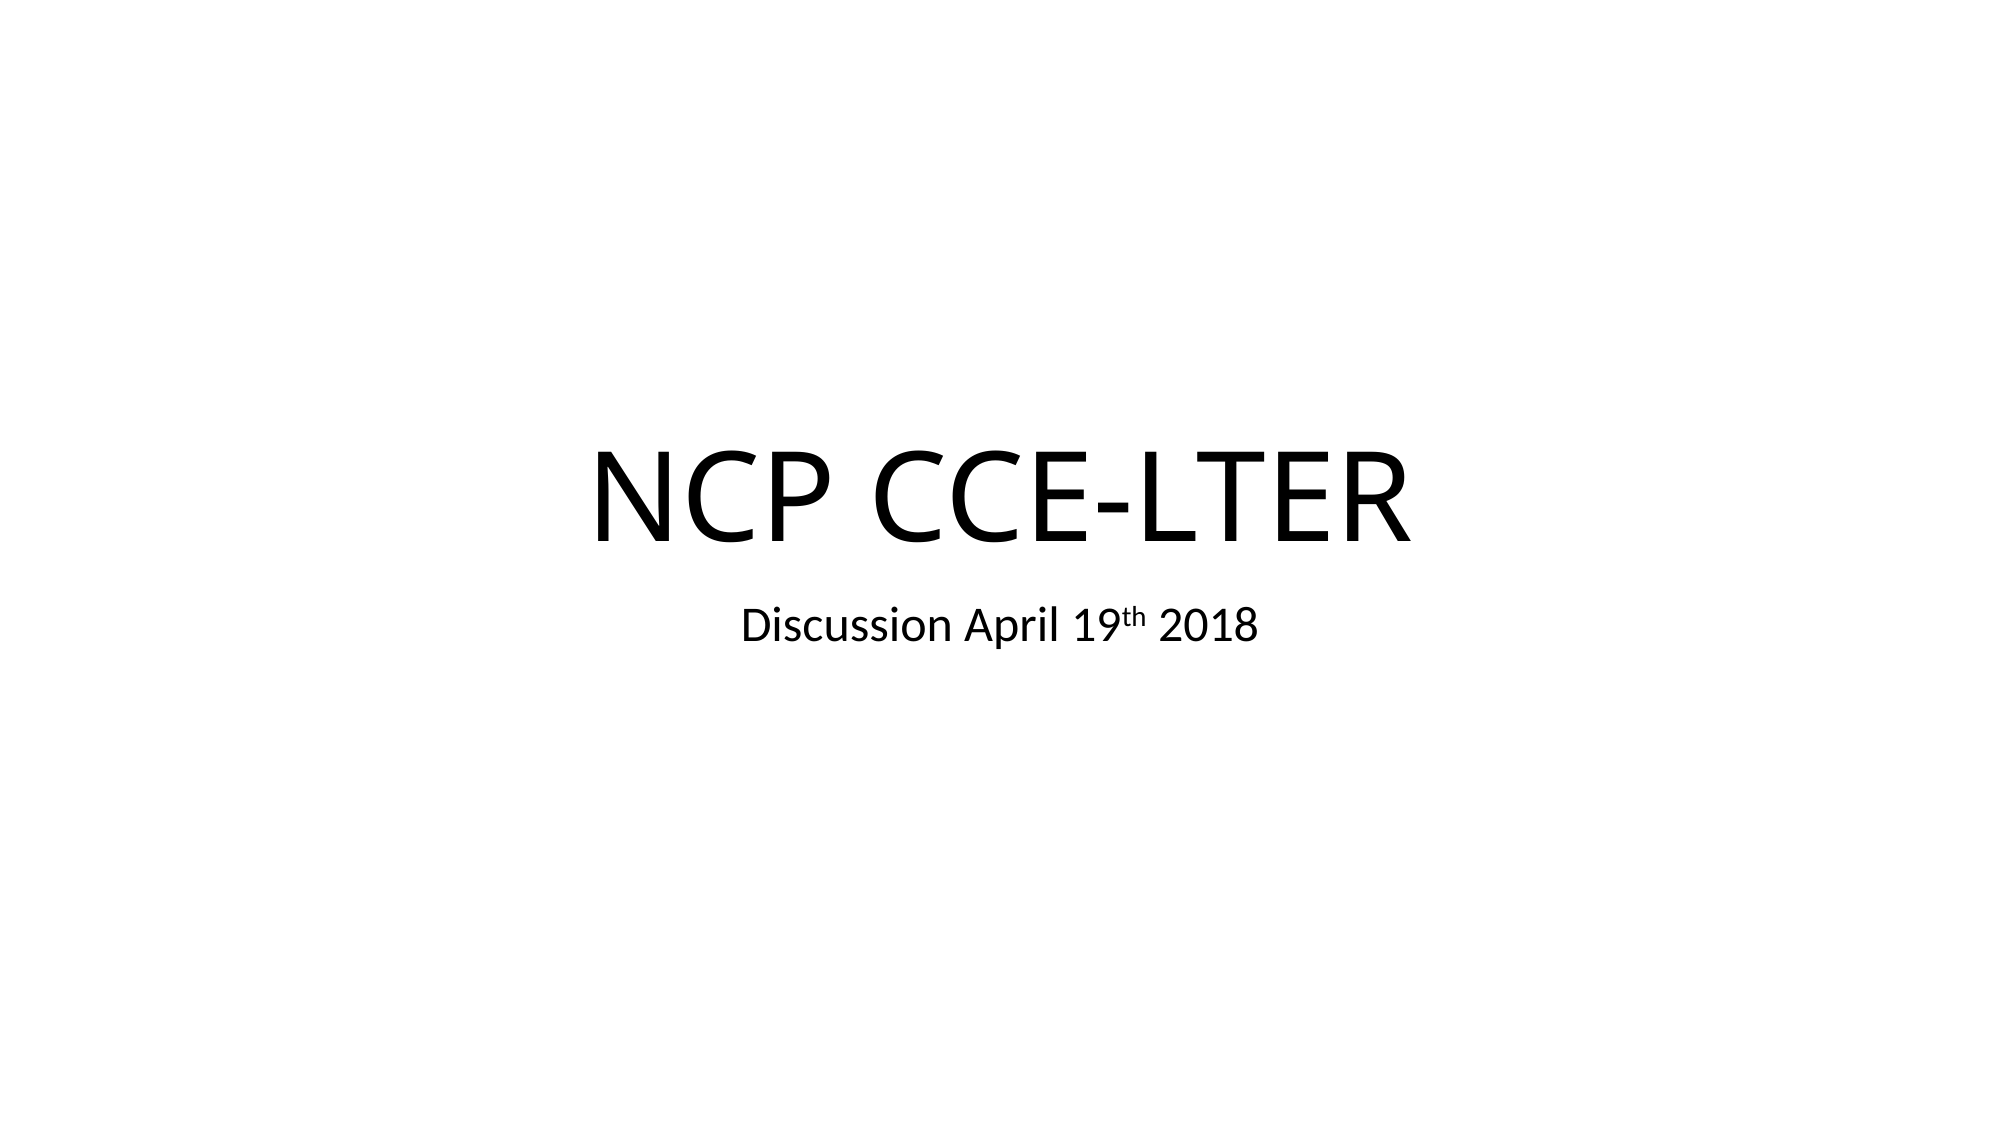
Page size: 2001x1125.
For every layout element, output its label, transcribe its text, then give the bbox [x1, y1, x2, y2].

subtitle Discussion April 19th 2018 [249, 590, 1750, 863]
title NCP CCE-LTER [249, 184, 1750, 576]
